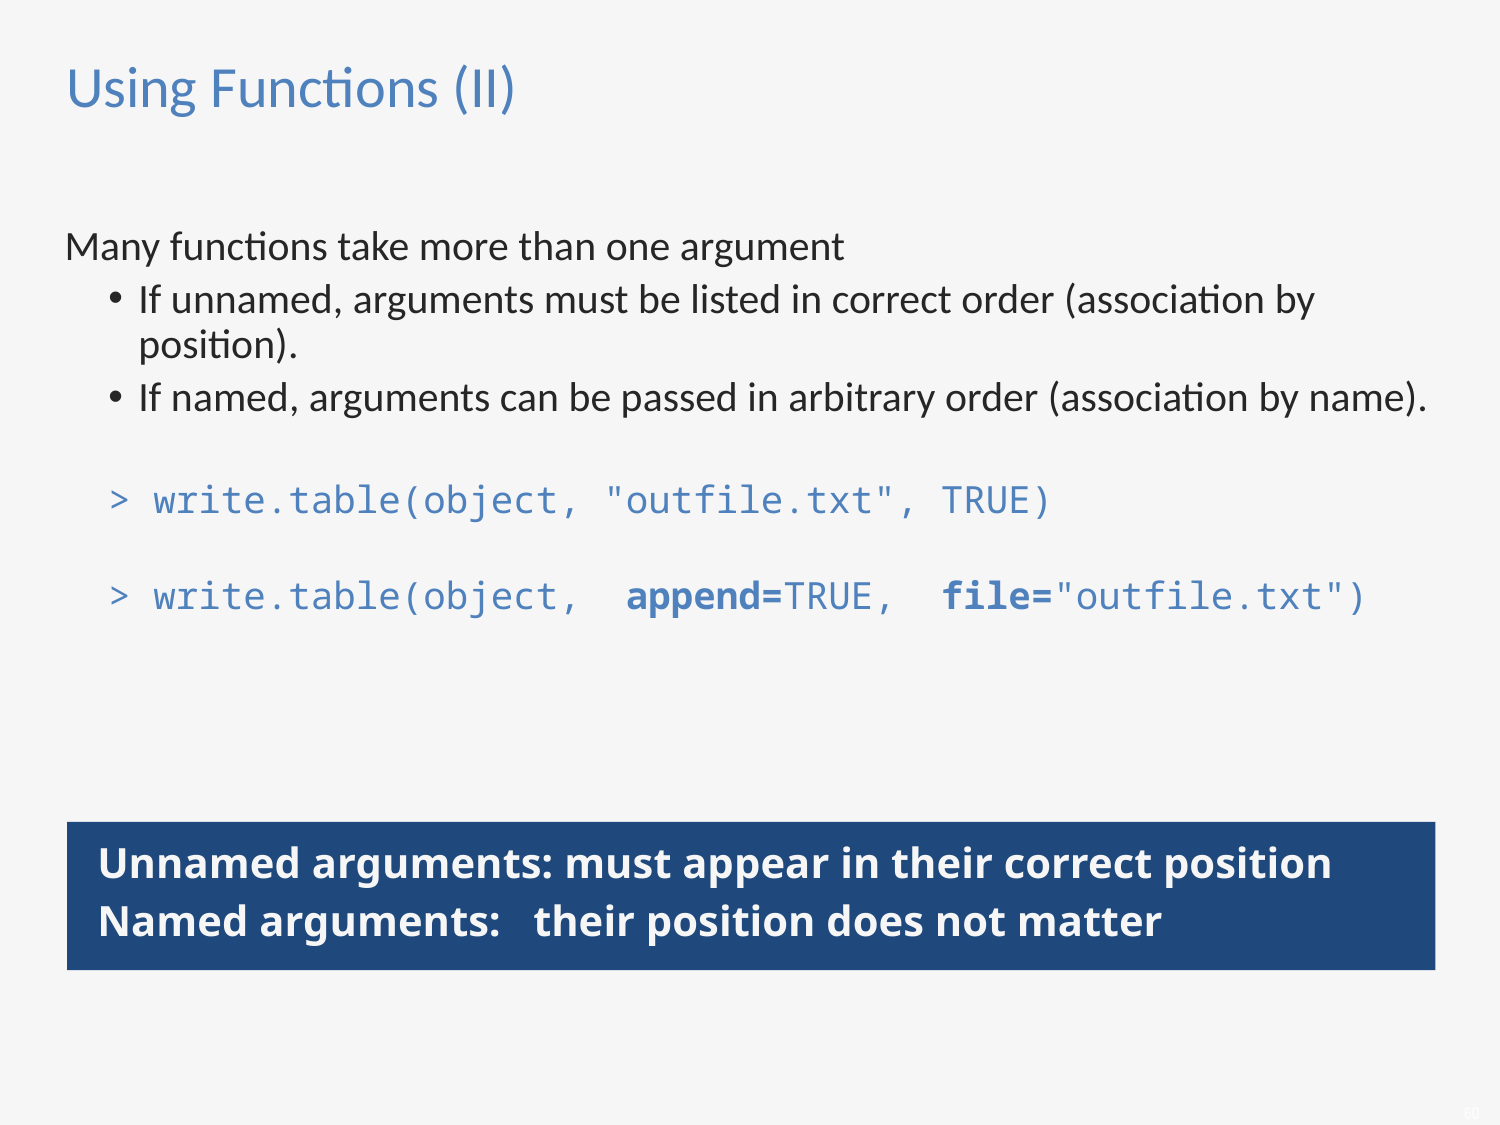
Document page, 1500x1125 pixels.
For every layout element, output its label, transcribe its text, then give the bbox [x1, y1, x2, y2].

text_box Unnamed arguments: must appear in their correct position Named arguments: their position does not matter [67, 821, 1436, 971]
title Using Functions (II) [42, 56, 1346, 121]
list Many functions take more than one argument If unnamed, arguments must be listed in correct order (association by position). If named, arguments can be passed in arbitrary order (association by name). > write.table(object, "outfile.txt", TRUE) > write.table(object, append=TRUE, file="outfile.txt") [64, 165, 1436, 1087]
